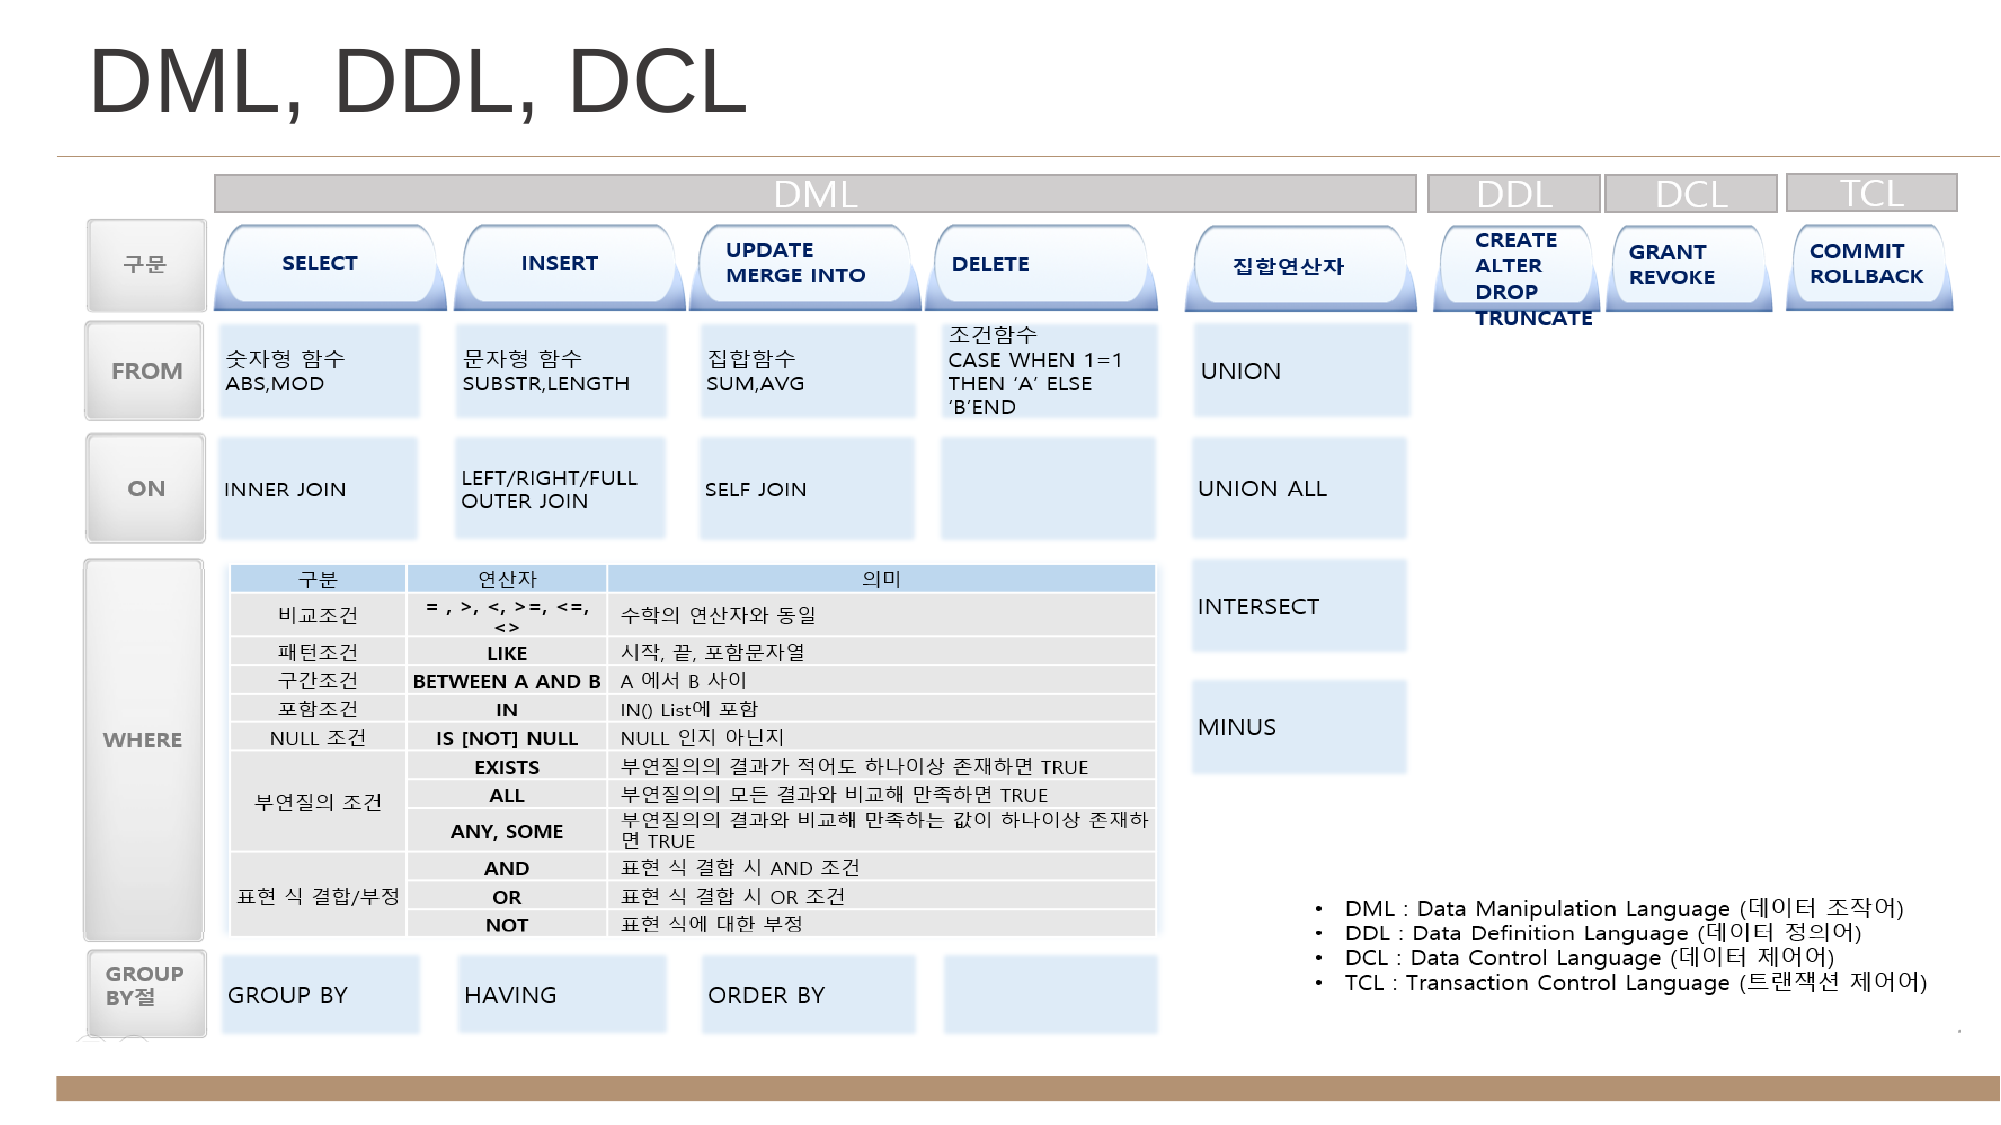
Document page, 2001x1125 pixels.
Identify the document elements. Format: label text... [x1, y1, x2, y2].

text_box [55, 1075, 2000, 1102]
picture [69, 162, 1961, 1042]
text_box DML, DDL, DCL [73, 13, 766, 139]
